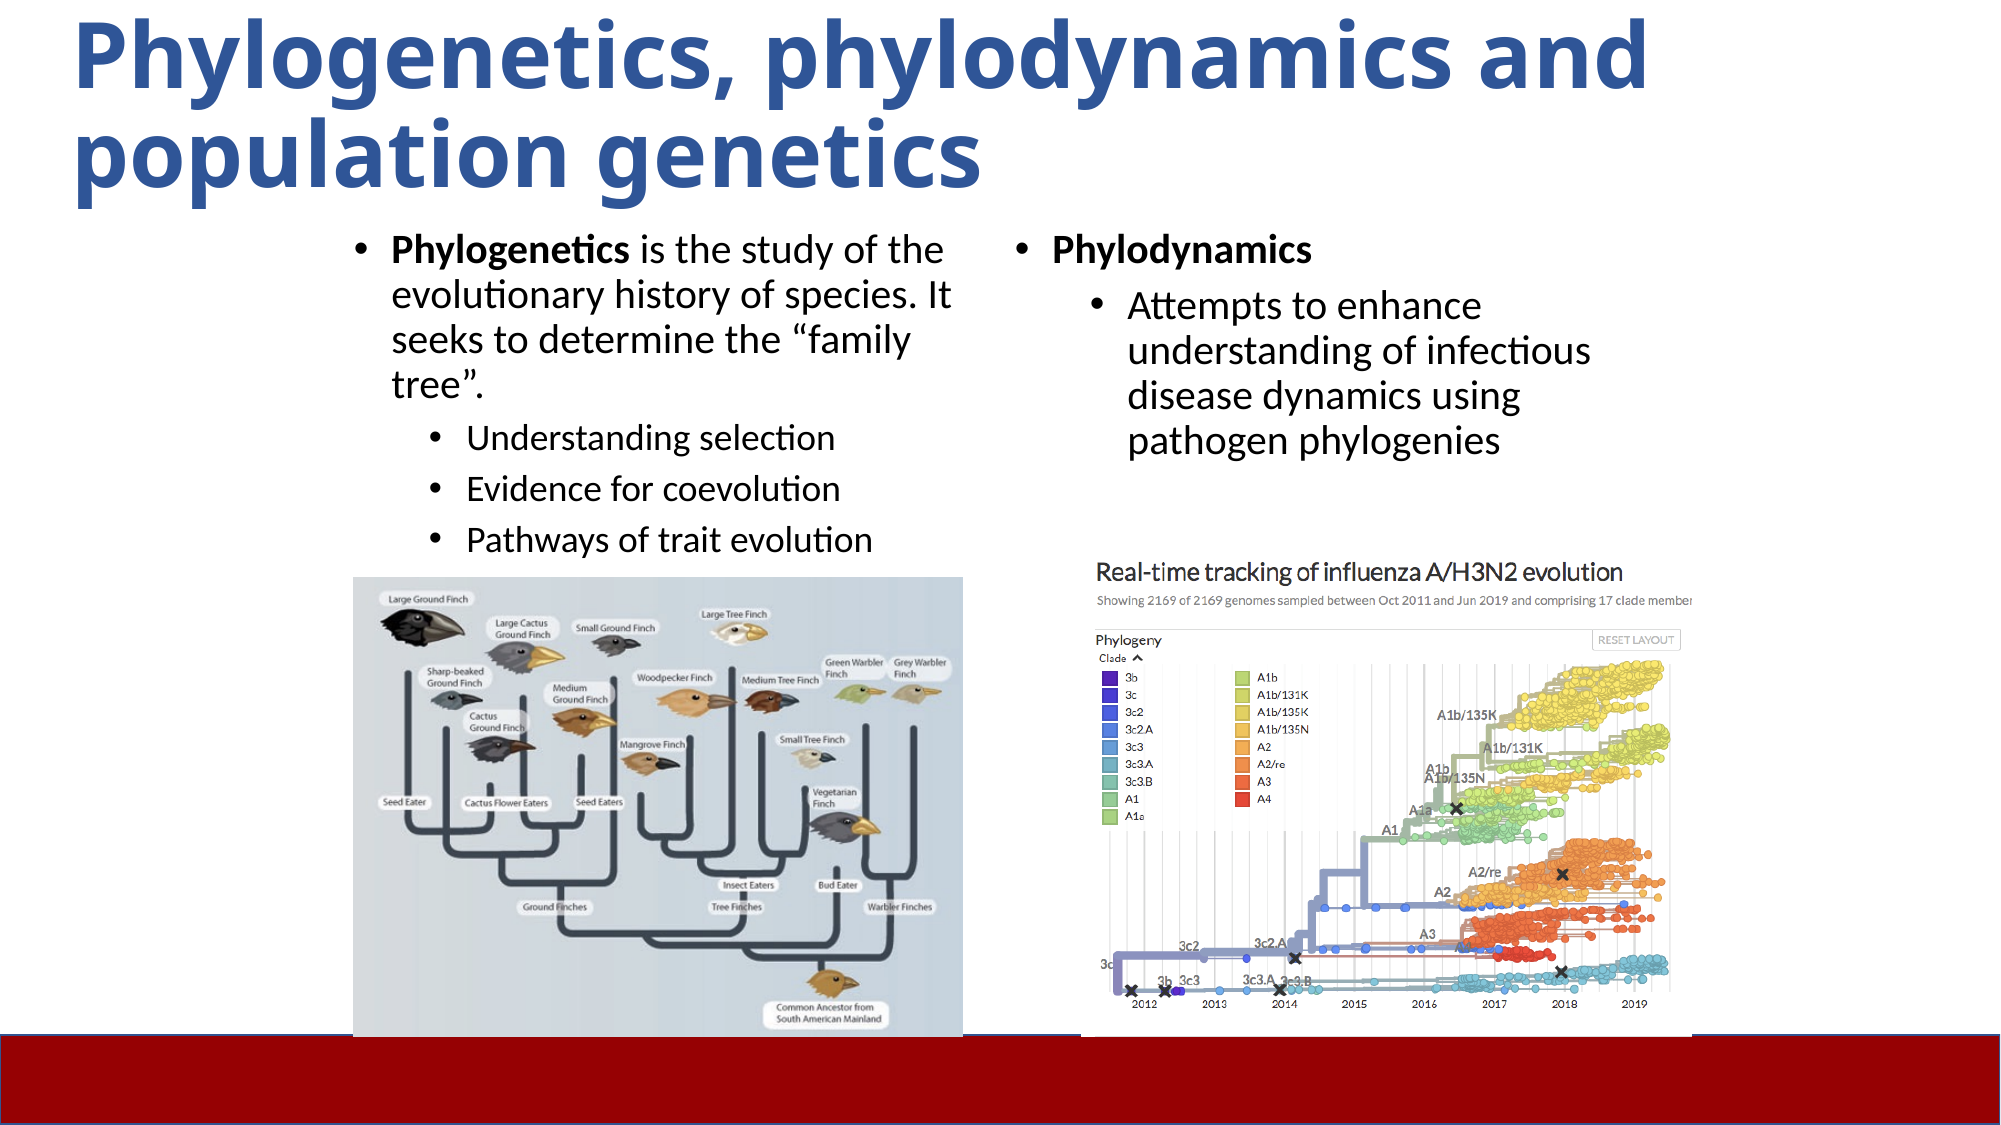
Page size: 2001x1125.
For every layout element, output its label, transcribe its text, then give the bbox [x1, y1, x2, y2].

picture [353, 577, 963, 1037]
picture [1081, 556, 1692, 1037]
title Phylogenetics, phylodynamics and population genetics [56, 0, 1946, 218]
list Phylodynamics Attempts to enhance understanding of infectious disease dynamics using pathogen phylogenies [999, 220, 1638, 935]
list Phylogenetics is the study of the evolutionary history of species. It seeks to determine the “family tree”. Understanding selection Evidence for coevolution Pathways of trait evolution [339, 220, 977, 935]
